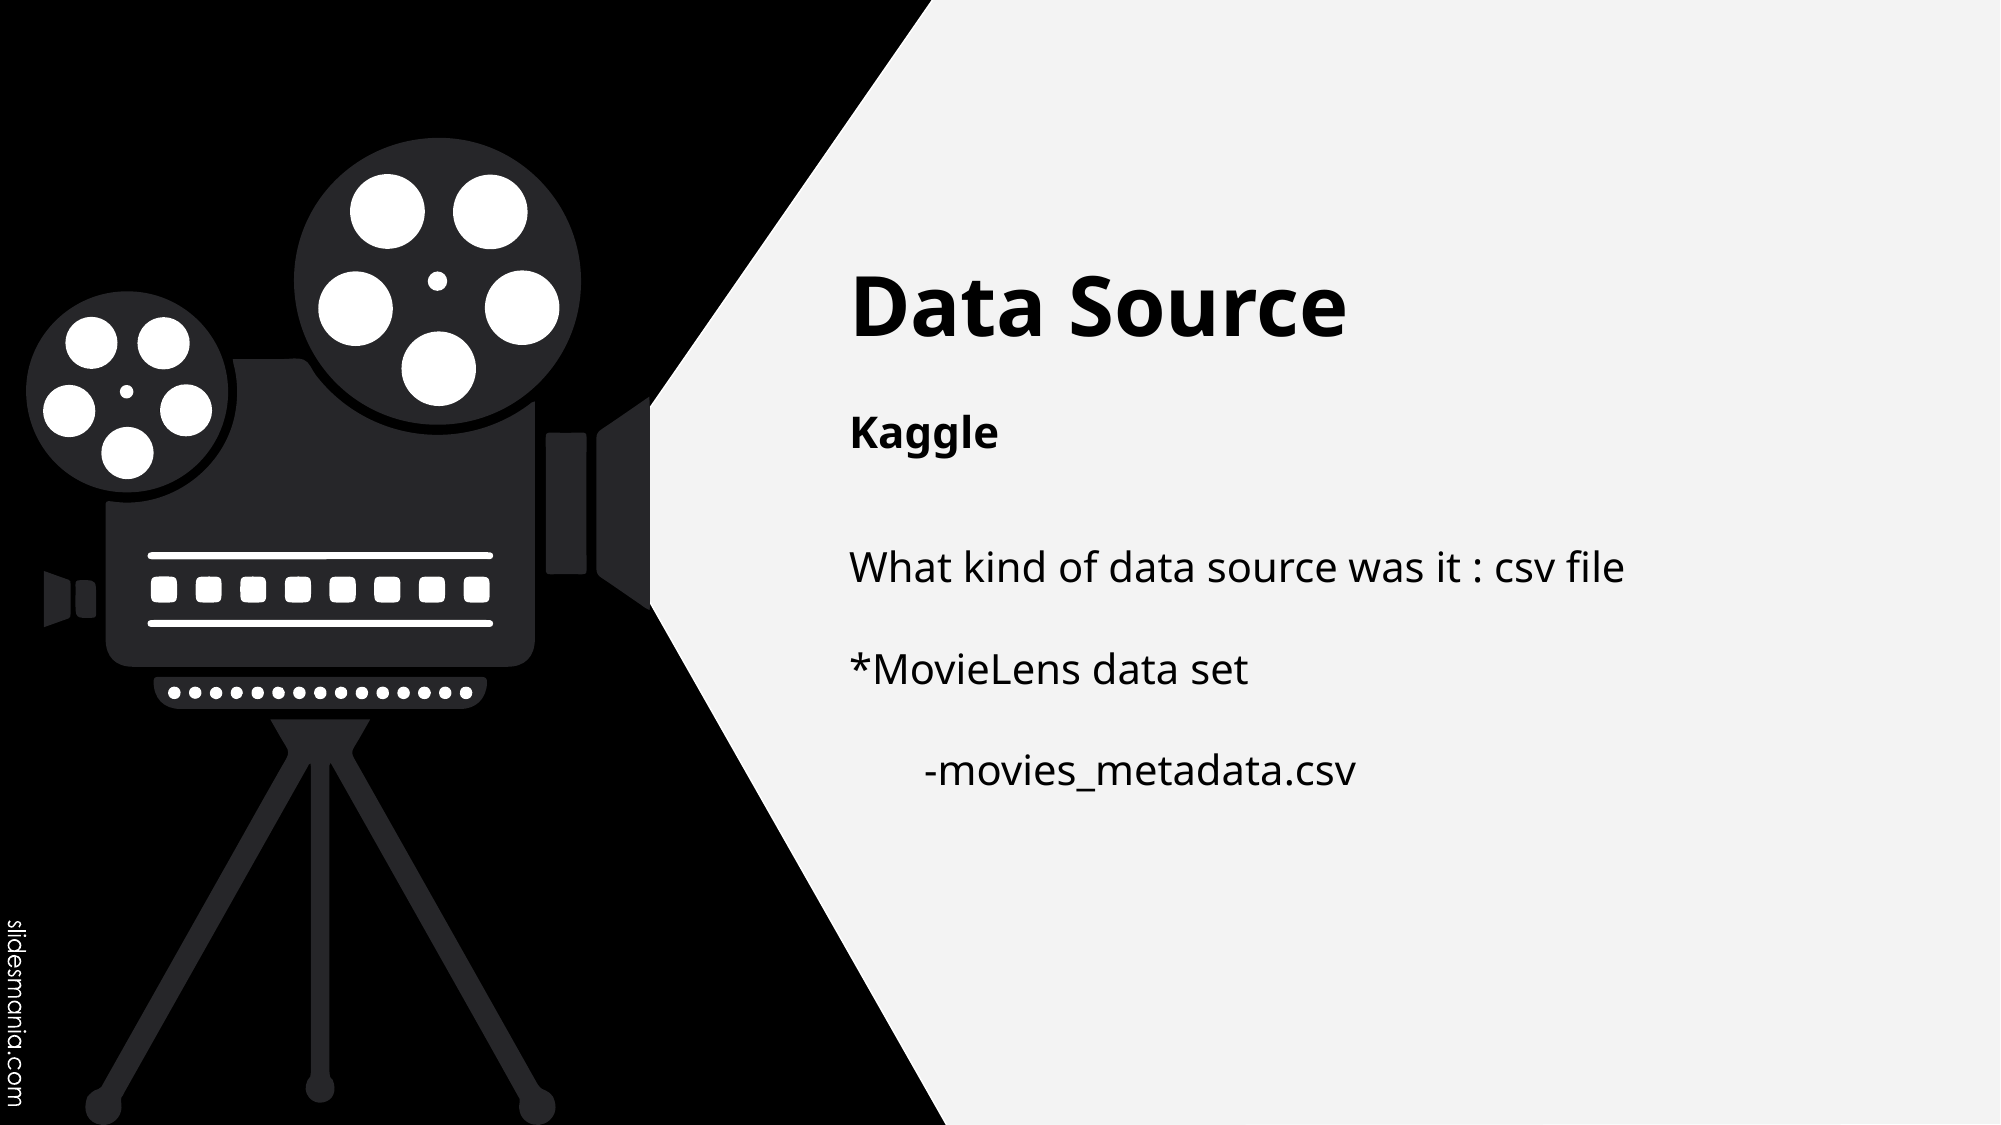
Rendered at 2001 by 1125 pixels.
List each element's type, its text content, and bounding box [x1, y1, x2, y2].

subtitle Kaggle [829, 377, 1843, 495]
title Data Source [829, 233, 1843, 359]
list What kind of data source was it : csv file *MovieLens data set -movies_metadata.csv [829, 513, 1843, 859]
